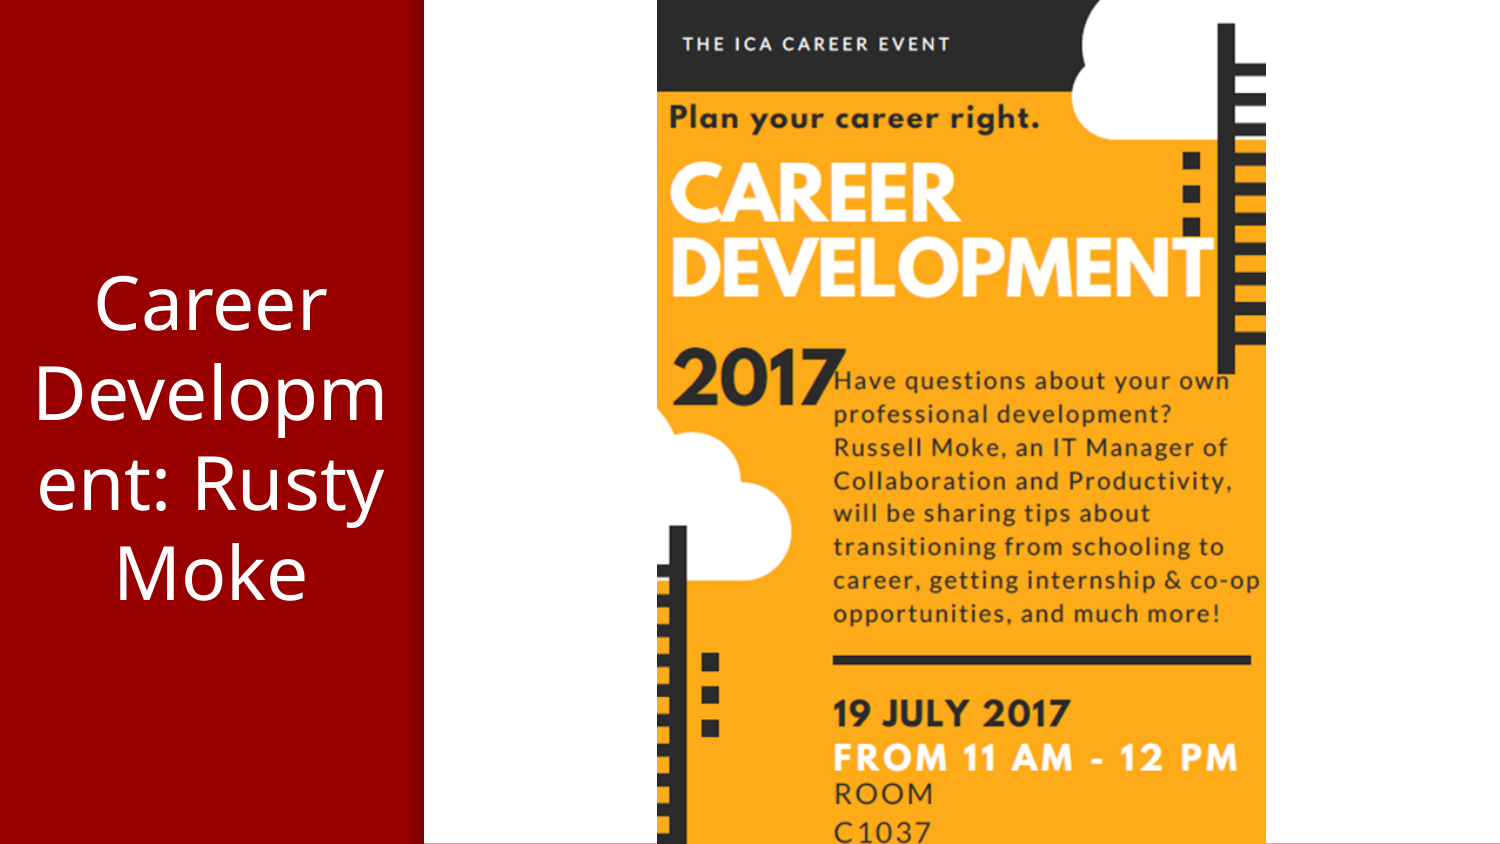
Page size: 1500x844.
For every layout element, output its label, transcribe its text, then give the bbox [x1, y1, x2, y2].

title Career Development: Rusty Moke [0, 0, 422, 844]
picture [657, 0, 1266, 844]
